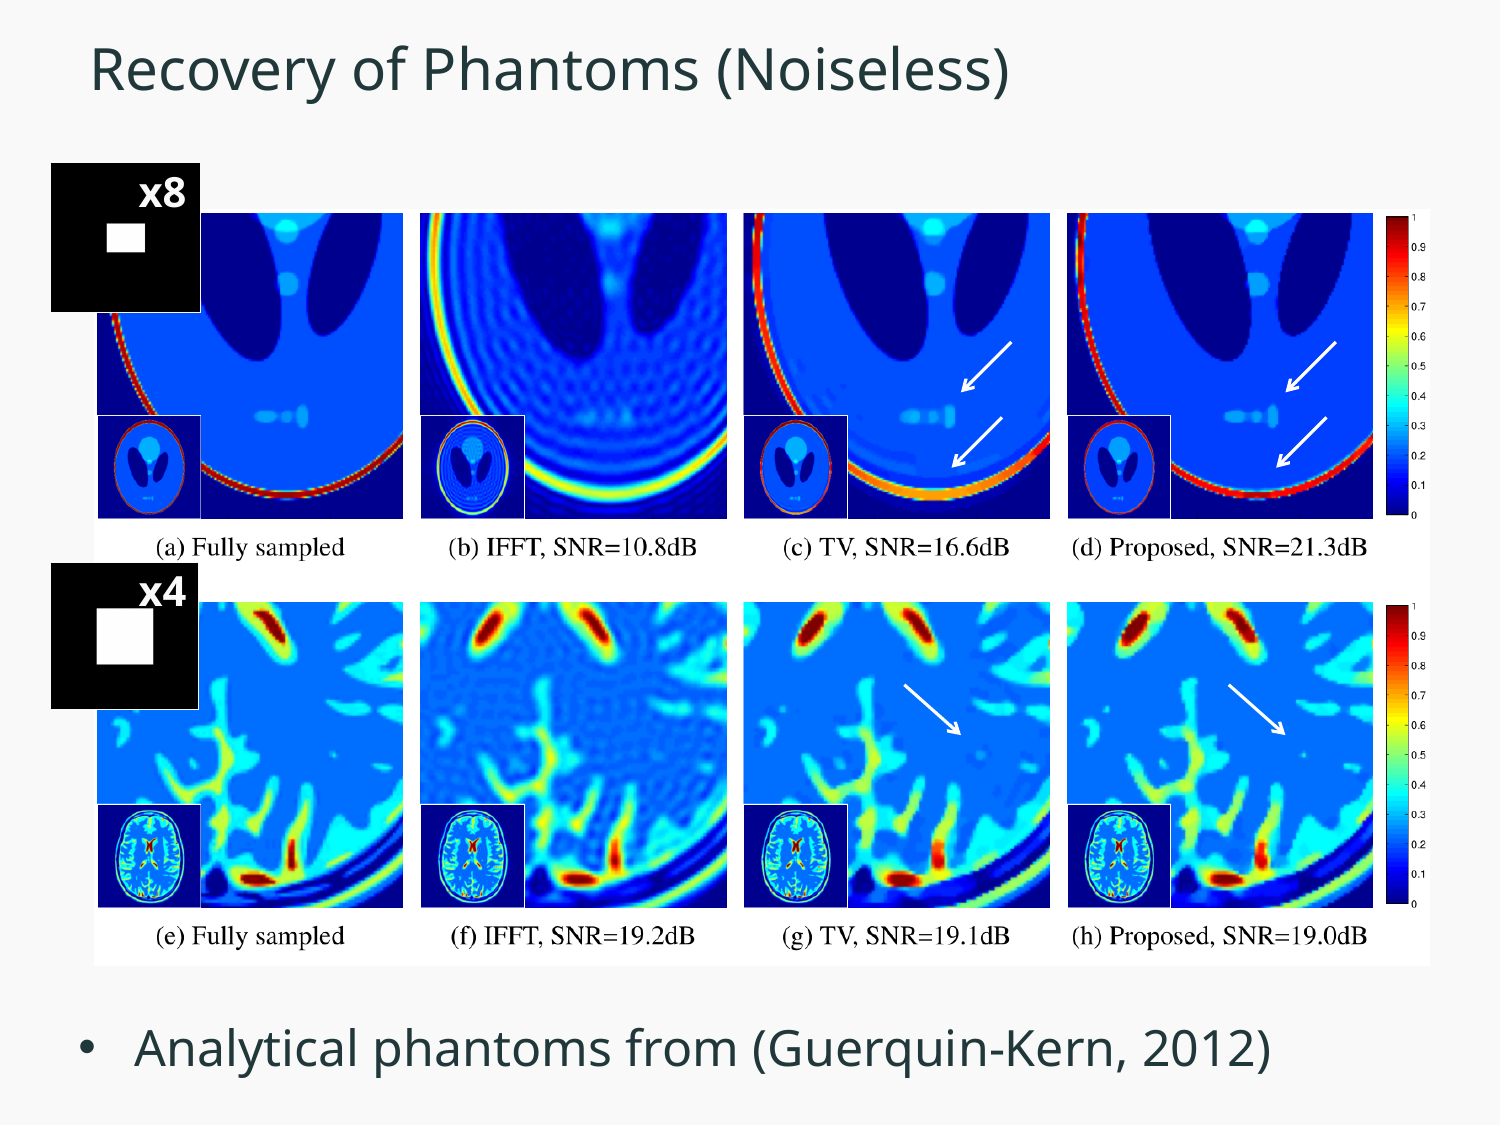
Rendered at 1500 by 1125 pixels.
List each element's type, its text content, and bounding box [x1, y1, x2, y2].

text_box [1275, 417, 1327, 468]
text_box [1285, 341, 1337, 393]
picture [50, 162, 1430, 966]
text_box Recovery of Phantoms (Noiseless) [74, 0, 1425, 135]
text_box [1228, 684, 1286, 736]
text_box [951, 417, 1003, 468]
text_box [904, 684, 962, 736]
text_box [960, 341, 1012, 393]
text_box Analytical phantoms from (Guerquin-Kern, 2012) [63, 971, 1287, 1092]
text_box x8 [123, 125, 202, 209]
